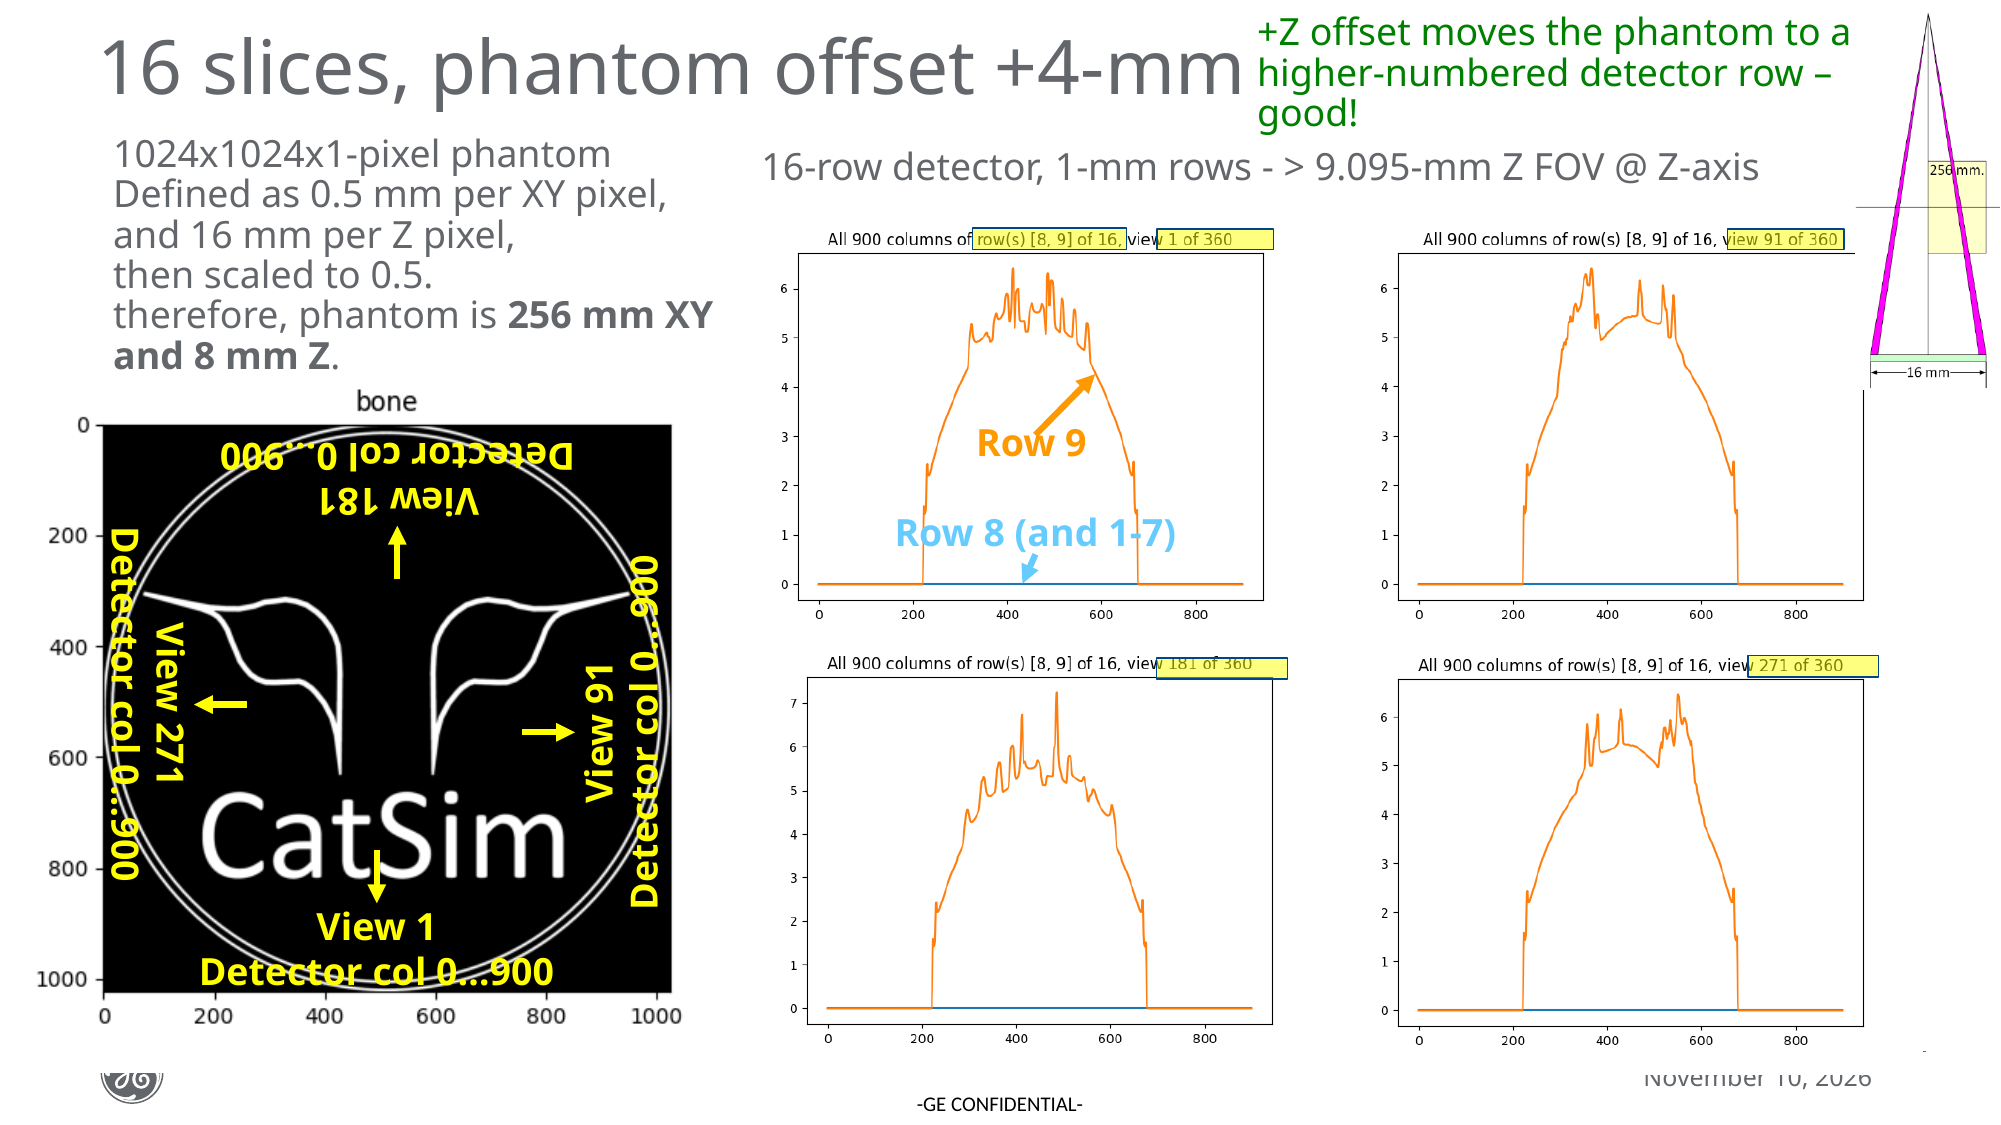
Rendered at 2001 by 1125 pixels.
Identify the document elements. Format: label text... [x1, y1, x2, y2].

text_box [0, 336, 731, 1073]
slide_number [1564, 1076, 1873, 1092]
title 16 slices, phantom offset +4-mm Z [97, 36, 1257, 105]
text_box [934, 373, 1129, 465]
picture [1855, 11, 2000, 390]
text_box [722, 198, 1322, 649]
text_box 1024x1024x1-pixel phantom Defined as 0.5 mm per XY pixel, and 16 mm per Z pixel, then scaled to 0.5. therefore, phantom is 256 mm XY and 8 mm Z. [113, 138, 732, 336]
text_box +Z offset moves the phantom to a higher-numbered detector row – good! [1257, 35, 1855, 113]
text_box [731, 621, 1332, 1073]
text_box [1322, 198, 1923, 649]
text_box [1322, 649, 1923, 1076]
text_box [885, 509, 1185, 584]
text_box 16-row detector, 1-mm rows - > 9.095-mm Z FOV @ Z-axis [761, 49, 1855, 198]
